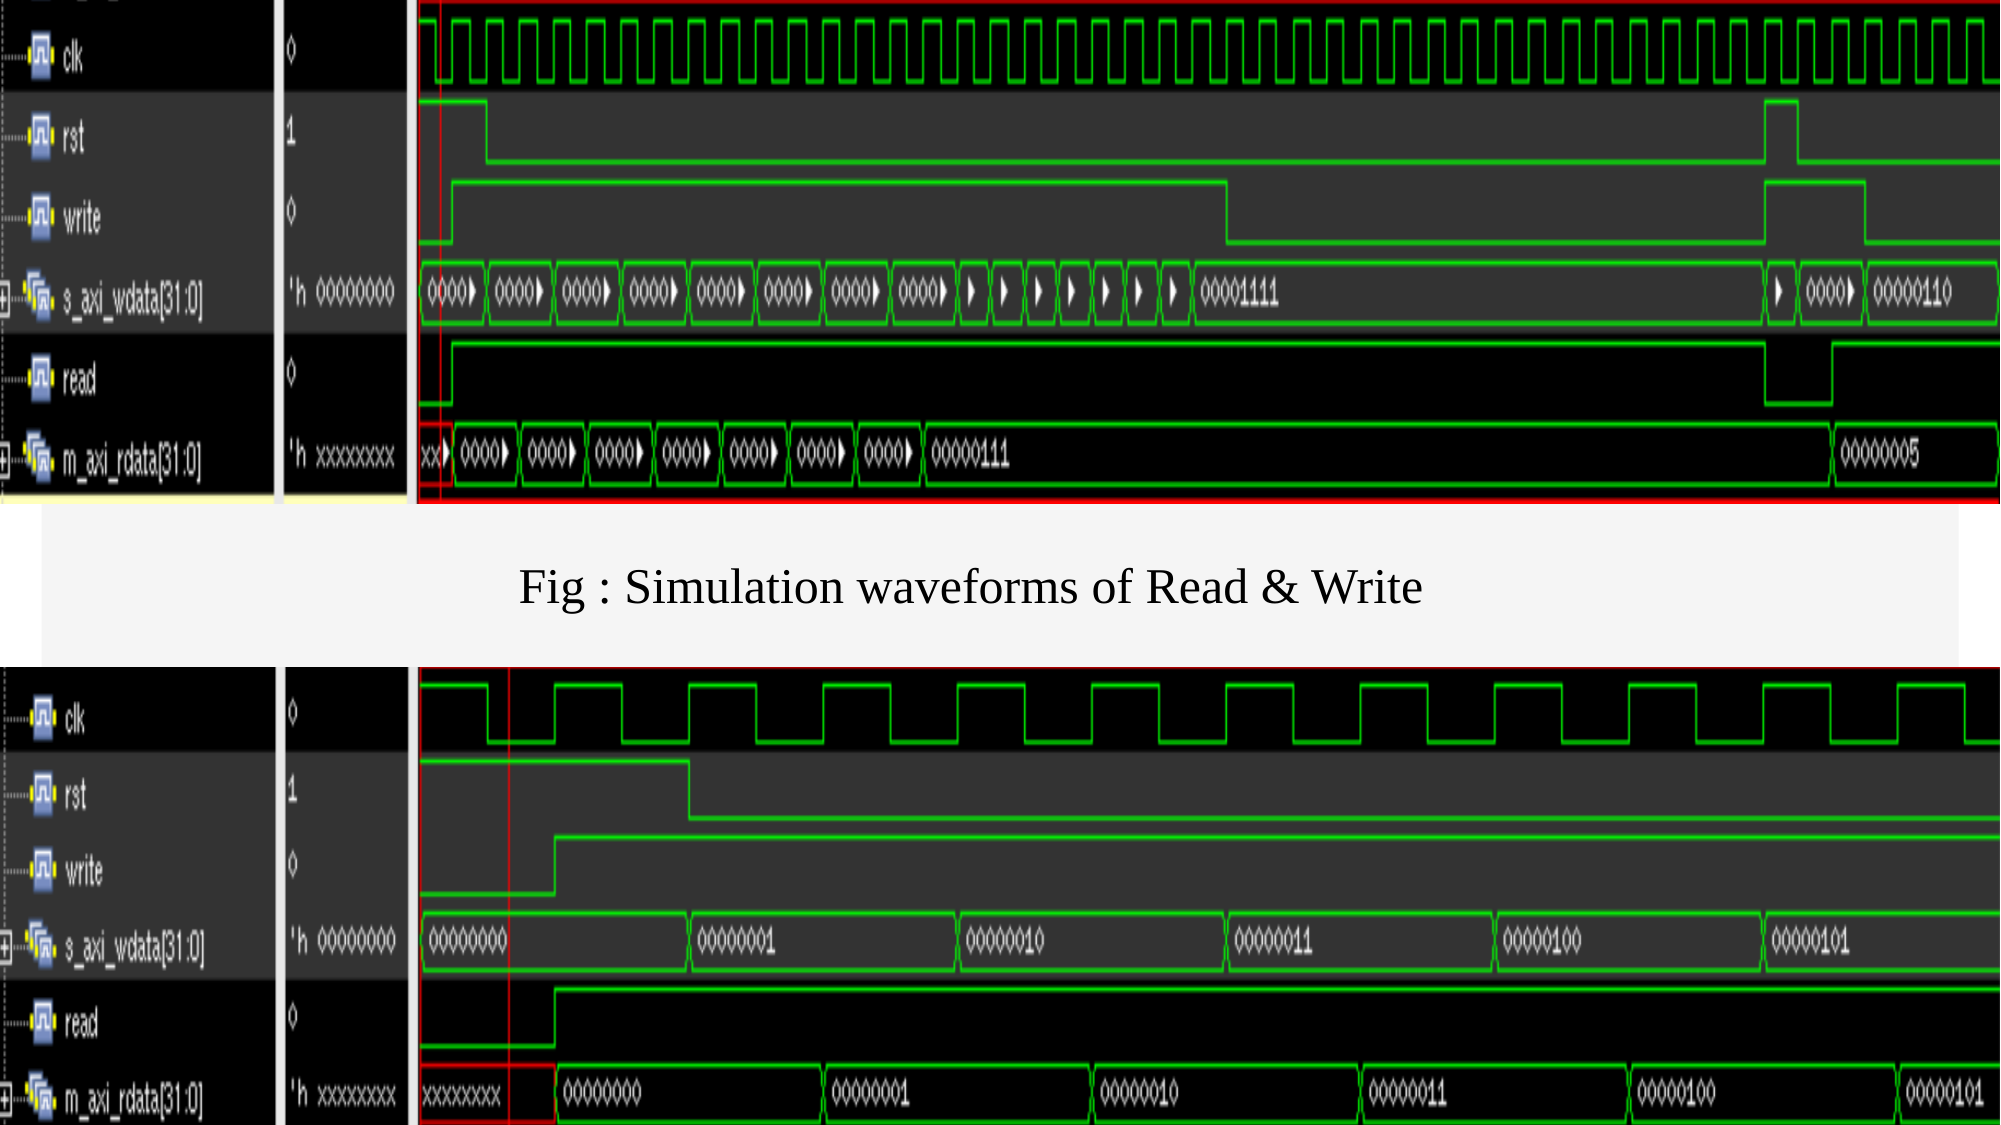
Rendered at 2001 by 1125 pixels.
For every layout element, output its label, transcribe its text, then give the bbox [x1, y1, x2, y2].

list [0, 0, 2000, 505]
text_box Fig : Simulation waveforms of Read & Write [504, 546, 1752, 621]
picture [0, 667, 2000, 1125]
